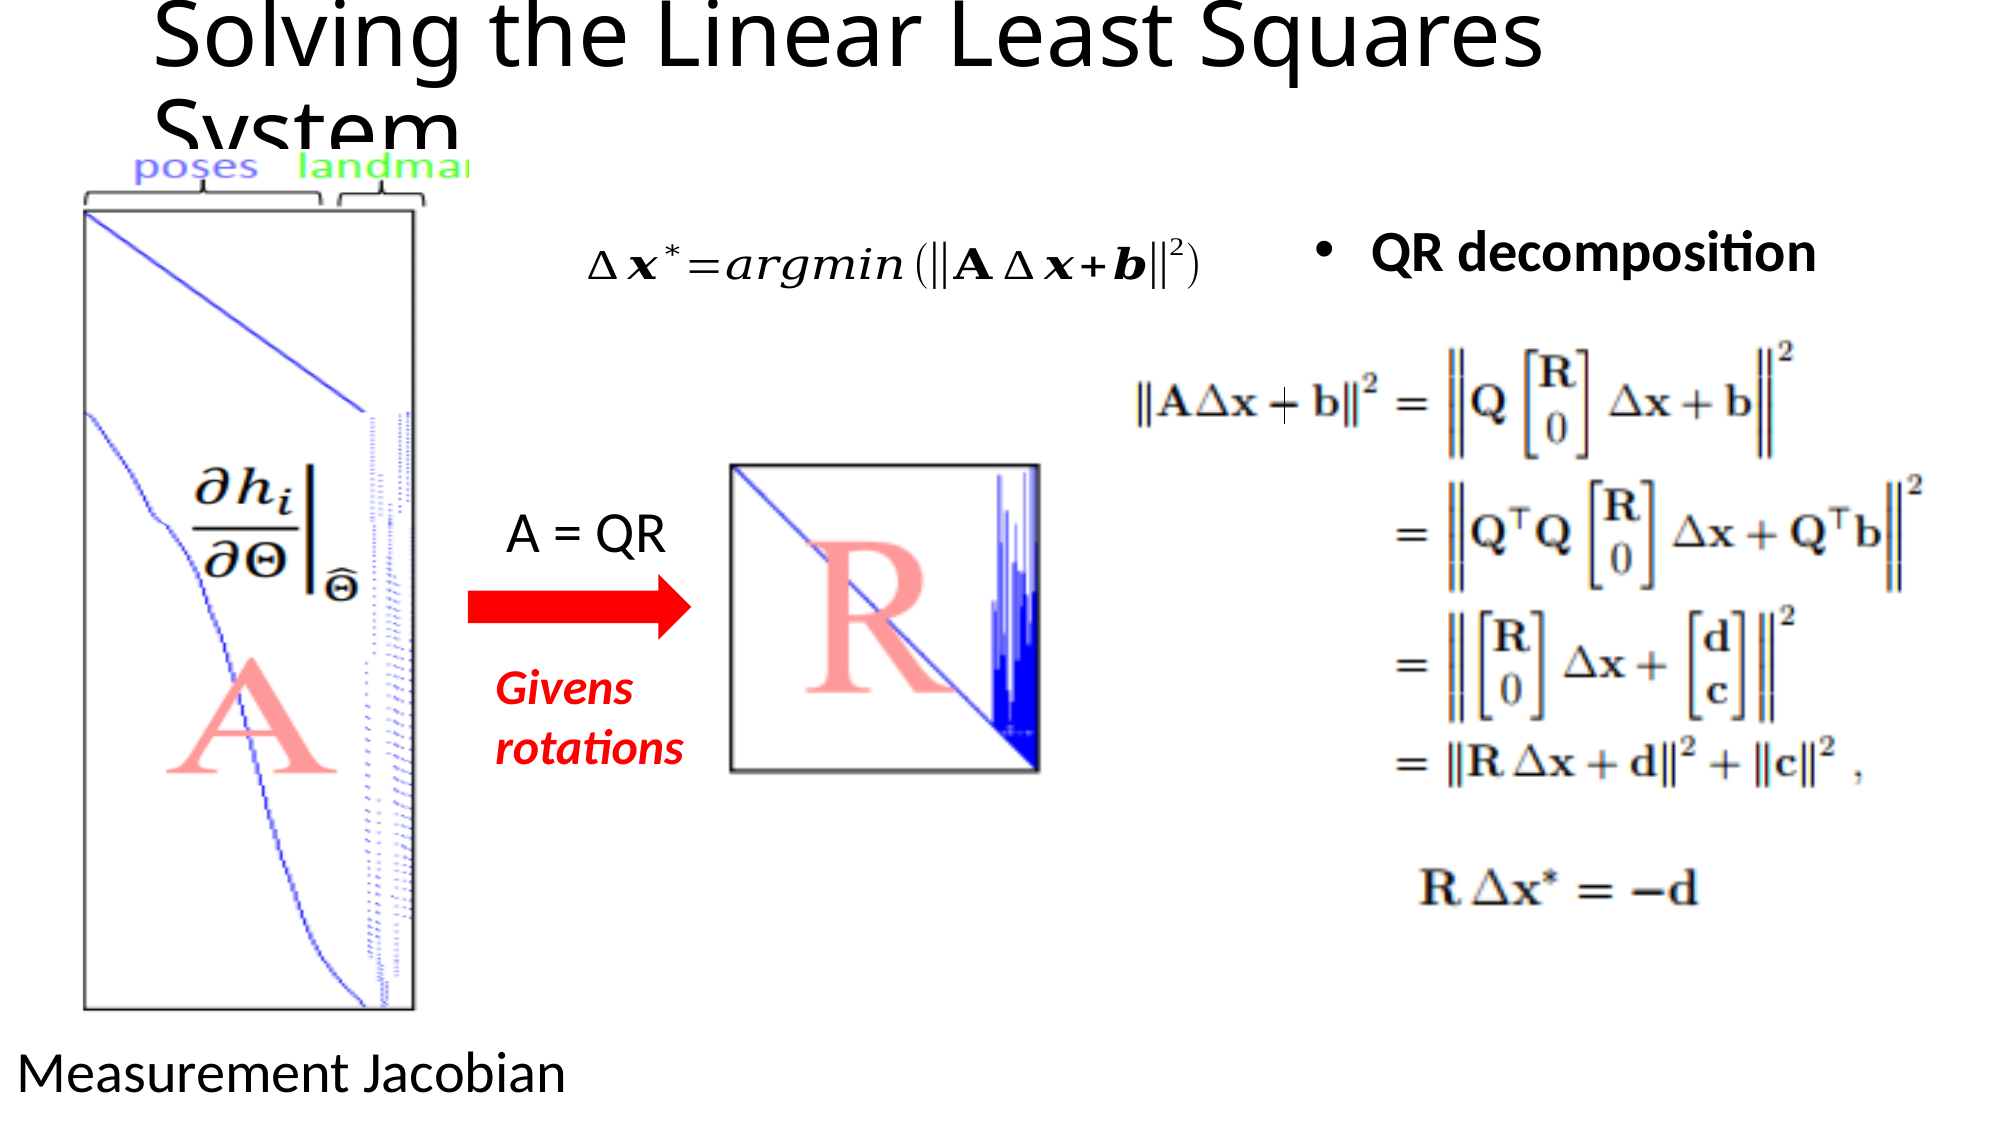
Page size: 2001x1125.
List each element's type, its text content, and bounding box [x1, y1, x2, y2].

text_box A = QR [492, 487, 678, 572]
text_box [469, 573, 678, 640]
picture [678, 424, 1075, 810]
picture [1364, 835, 1718, 929]
text_box Measurement Jacobian [1, 1027, 583, 1112]
picture [82, 149, 469, 1022]
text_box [1075, 318, 1960, 835]
text_box Givens rotations [480, 647, 678, 782]
title Solving the Linear Least Squares System [137, 0, 1863, 196]
text_box QR decomposition [1300, 206, 2000, 291]
